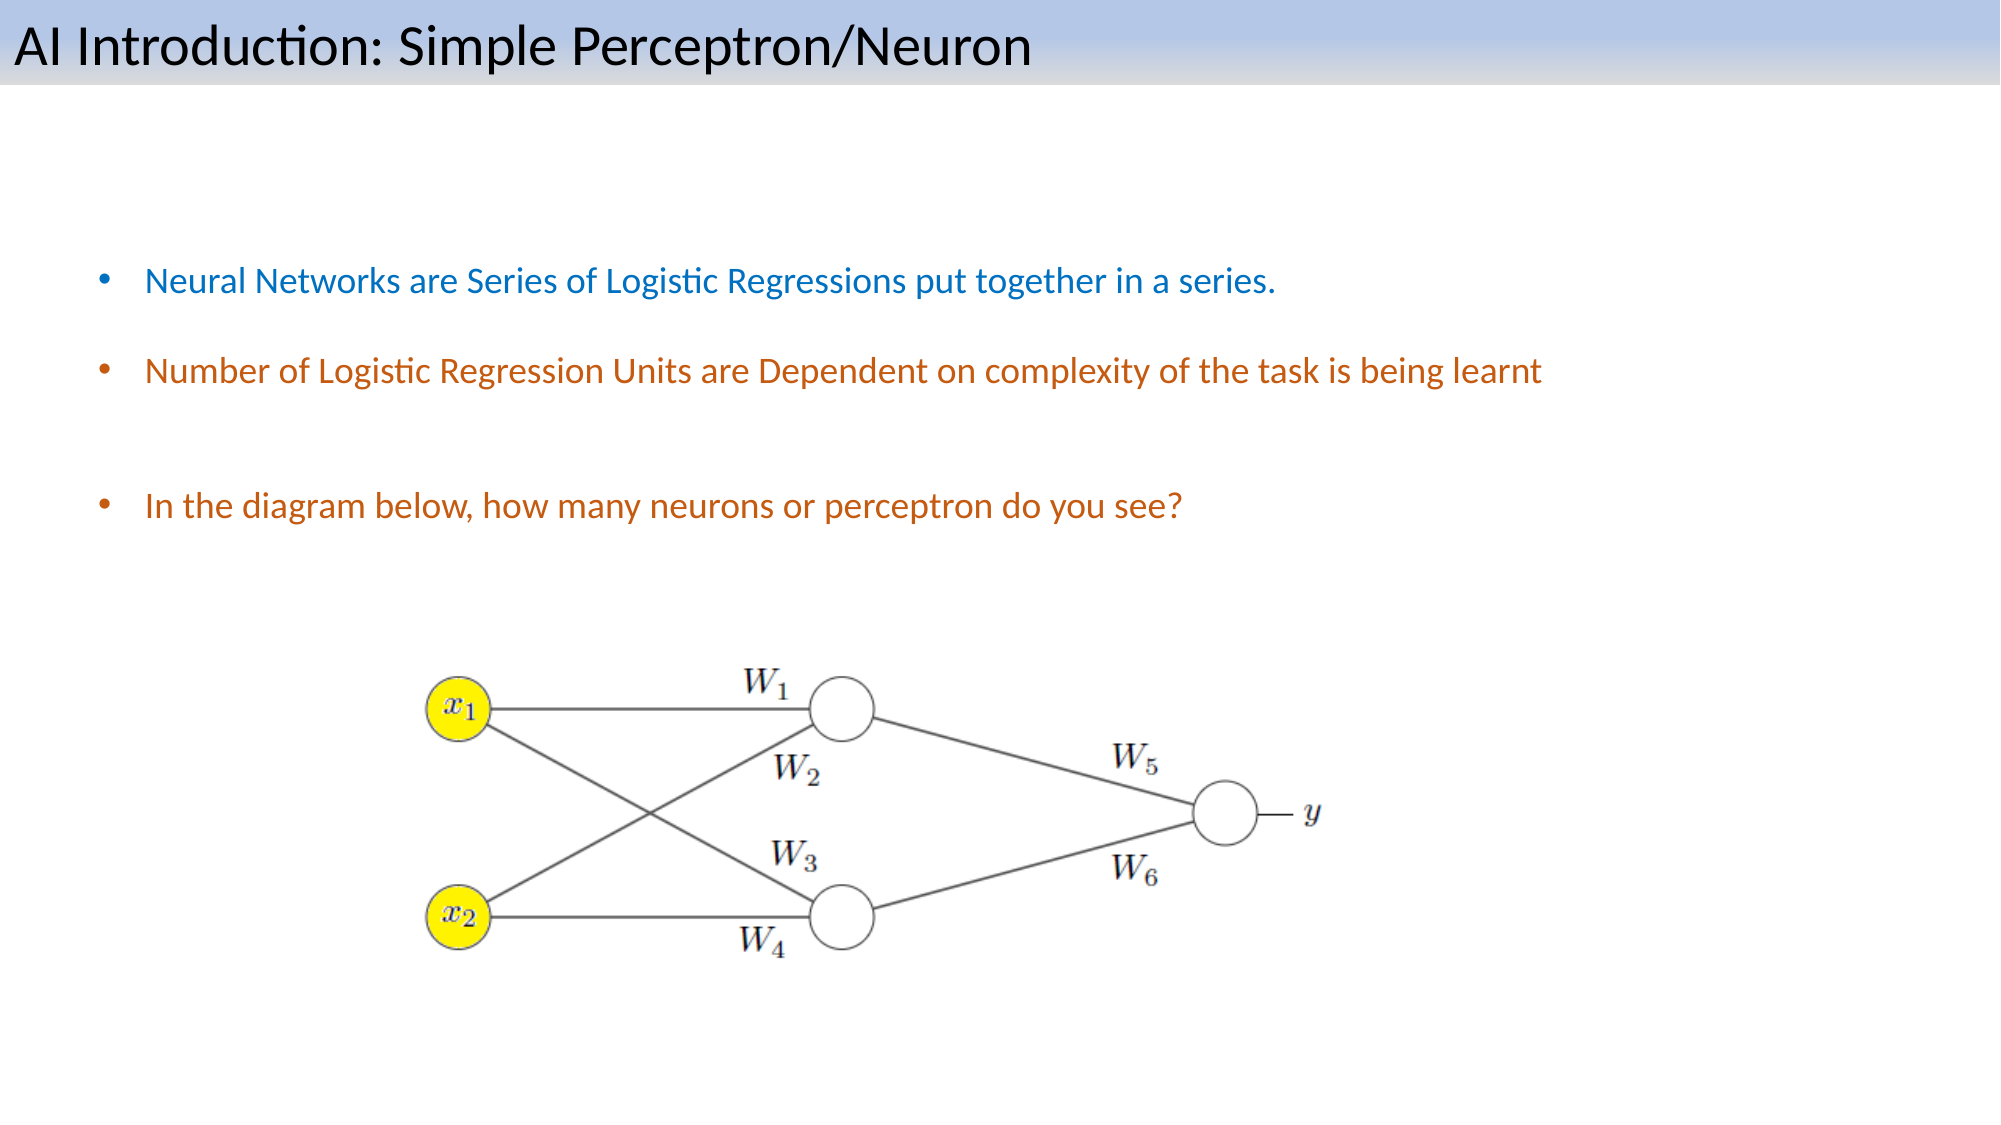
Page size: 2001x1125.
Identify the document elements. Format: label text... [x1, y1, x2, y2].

picture [422, 567, 1328, 1064]
text_box AI Introduction: Simple Perceptron/Neuron [0, 0, 2000, 85]
text_box Neural Networks are Series of Logistic Regressions put together in a series. Number of Logistic Regression Units are Dependent on complexity of the task is being learnt In the diagram below, how many neurons or perceptron do you see? [83, 248, 1560, 534]
